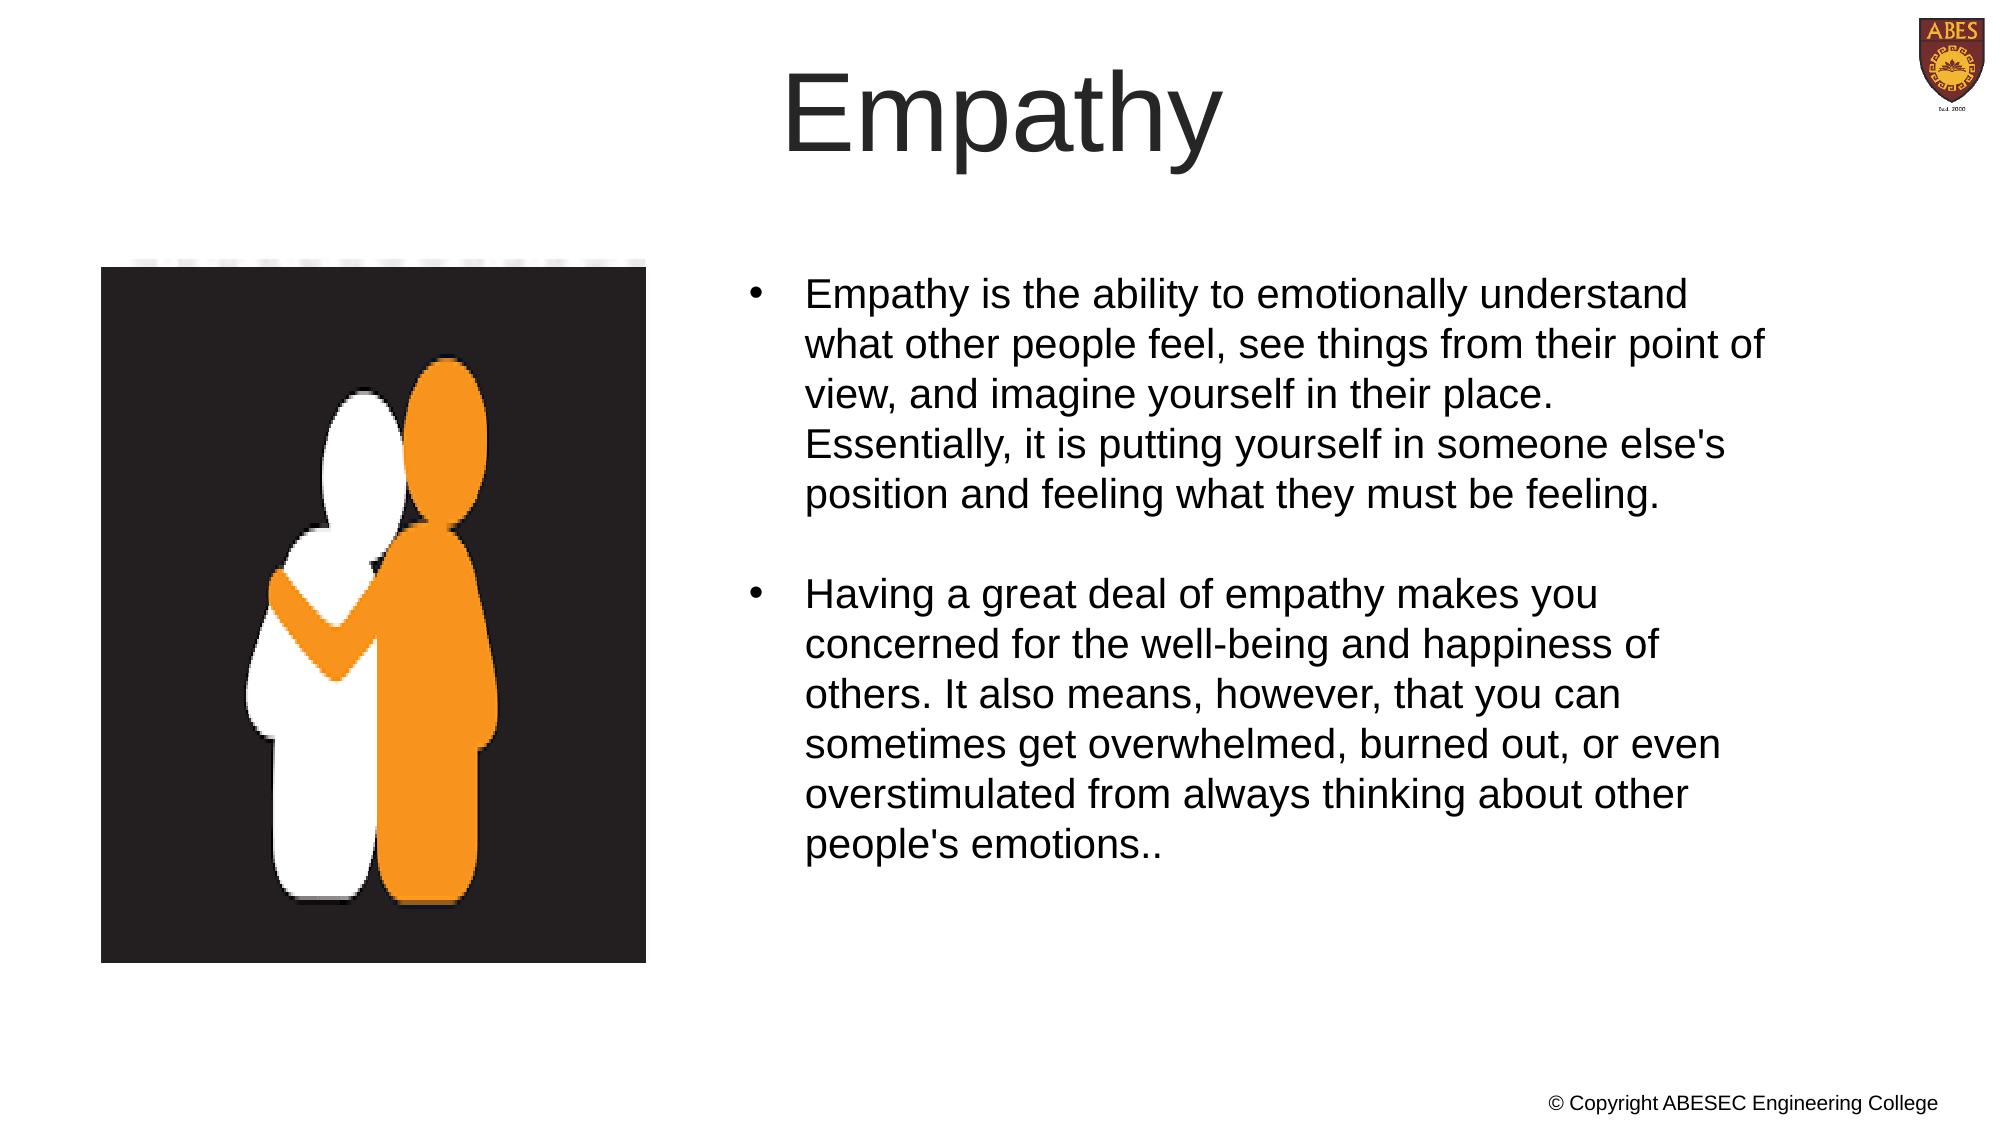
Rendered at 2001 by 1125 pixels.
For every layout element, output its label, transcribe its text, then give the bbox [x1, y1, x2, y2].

list Empathy [53, 55, 1952, 175]
picture [1918, 16, 1985, 111]
picture [101, 259, 646, 963]
text_box Empathy is the ability to emotionally understand what other people feel, see things from their point of view, and imagine yourself in their place. Essentially, it is putting yourself in someone else's position and feeling what they must be feeling. Having a great deal of empathy makes you concerned for the well-being and happiness of others. It also means, however, that you can sometimes get overwhelmed, burned out, or even overstimulated from always thinking about other people's emotions.. [733, 259, 1787, 1065]
